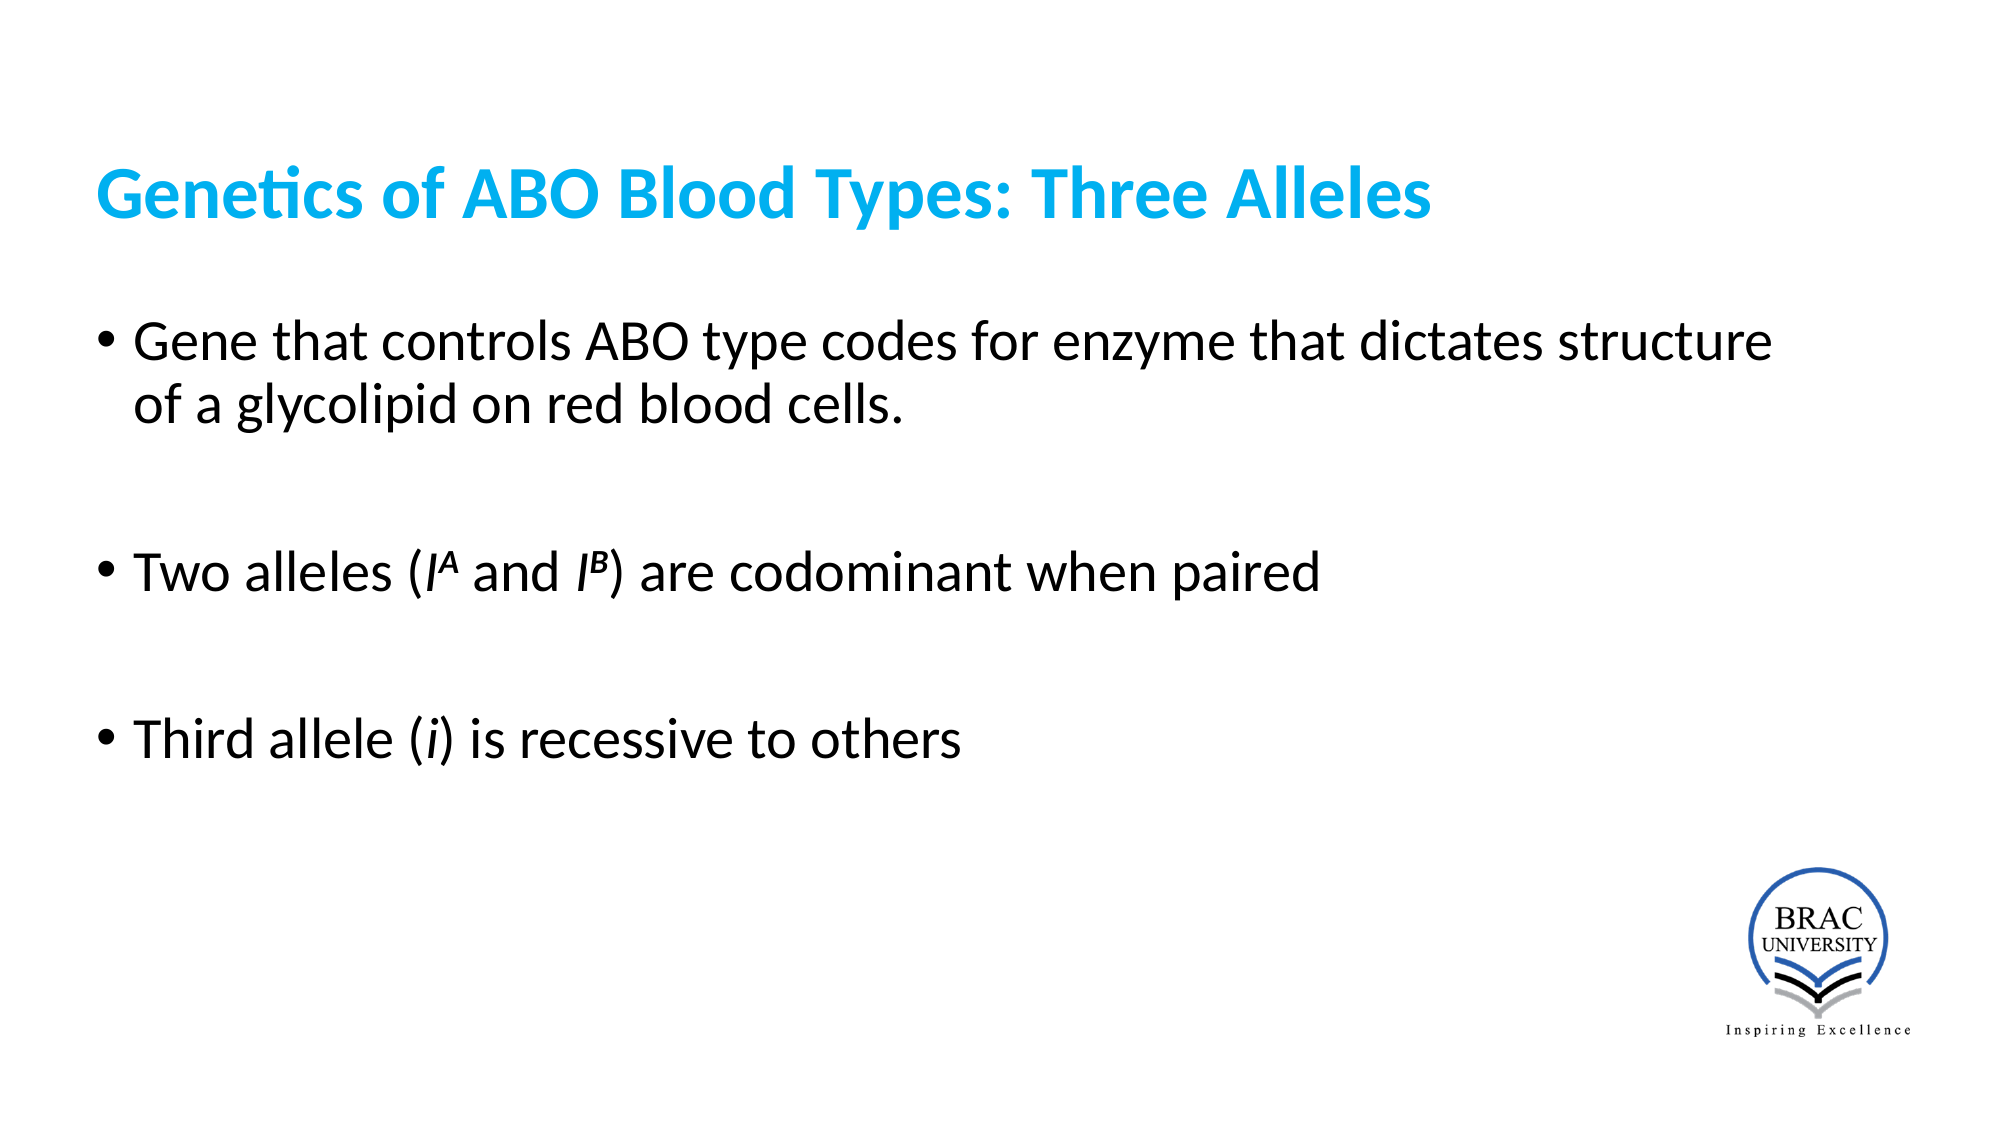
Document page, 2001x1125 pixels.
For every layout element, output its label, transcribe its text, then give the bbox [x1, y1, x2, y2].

list Gene that controls ABO type codes for enzyme that dictates structure of a glycolipid on red blood cells. Two alleles (IA and IB) are codominant when paired Third allele (i) is recessive to others [80, 303, 1806, 1017]
title Genetics of ABO Blood Types: Three Alleles [80, 85, 1806, 303]
picture [1725, 867, 1910, 1037]
